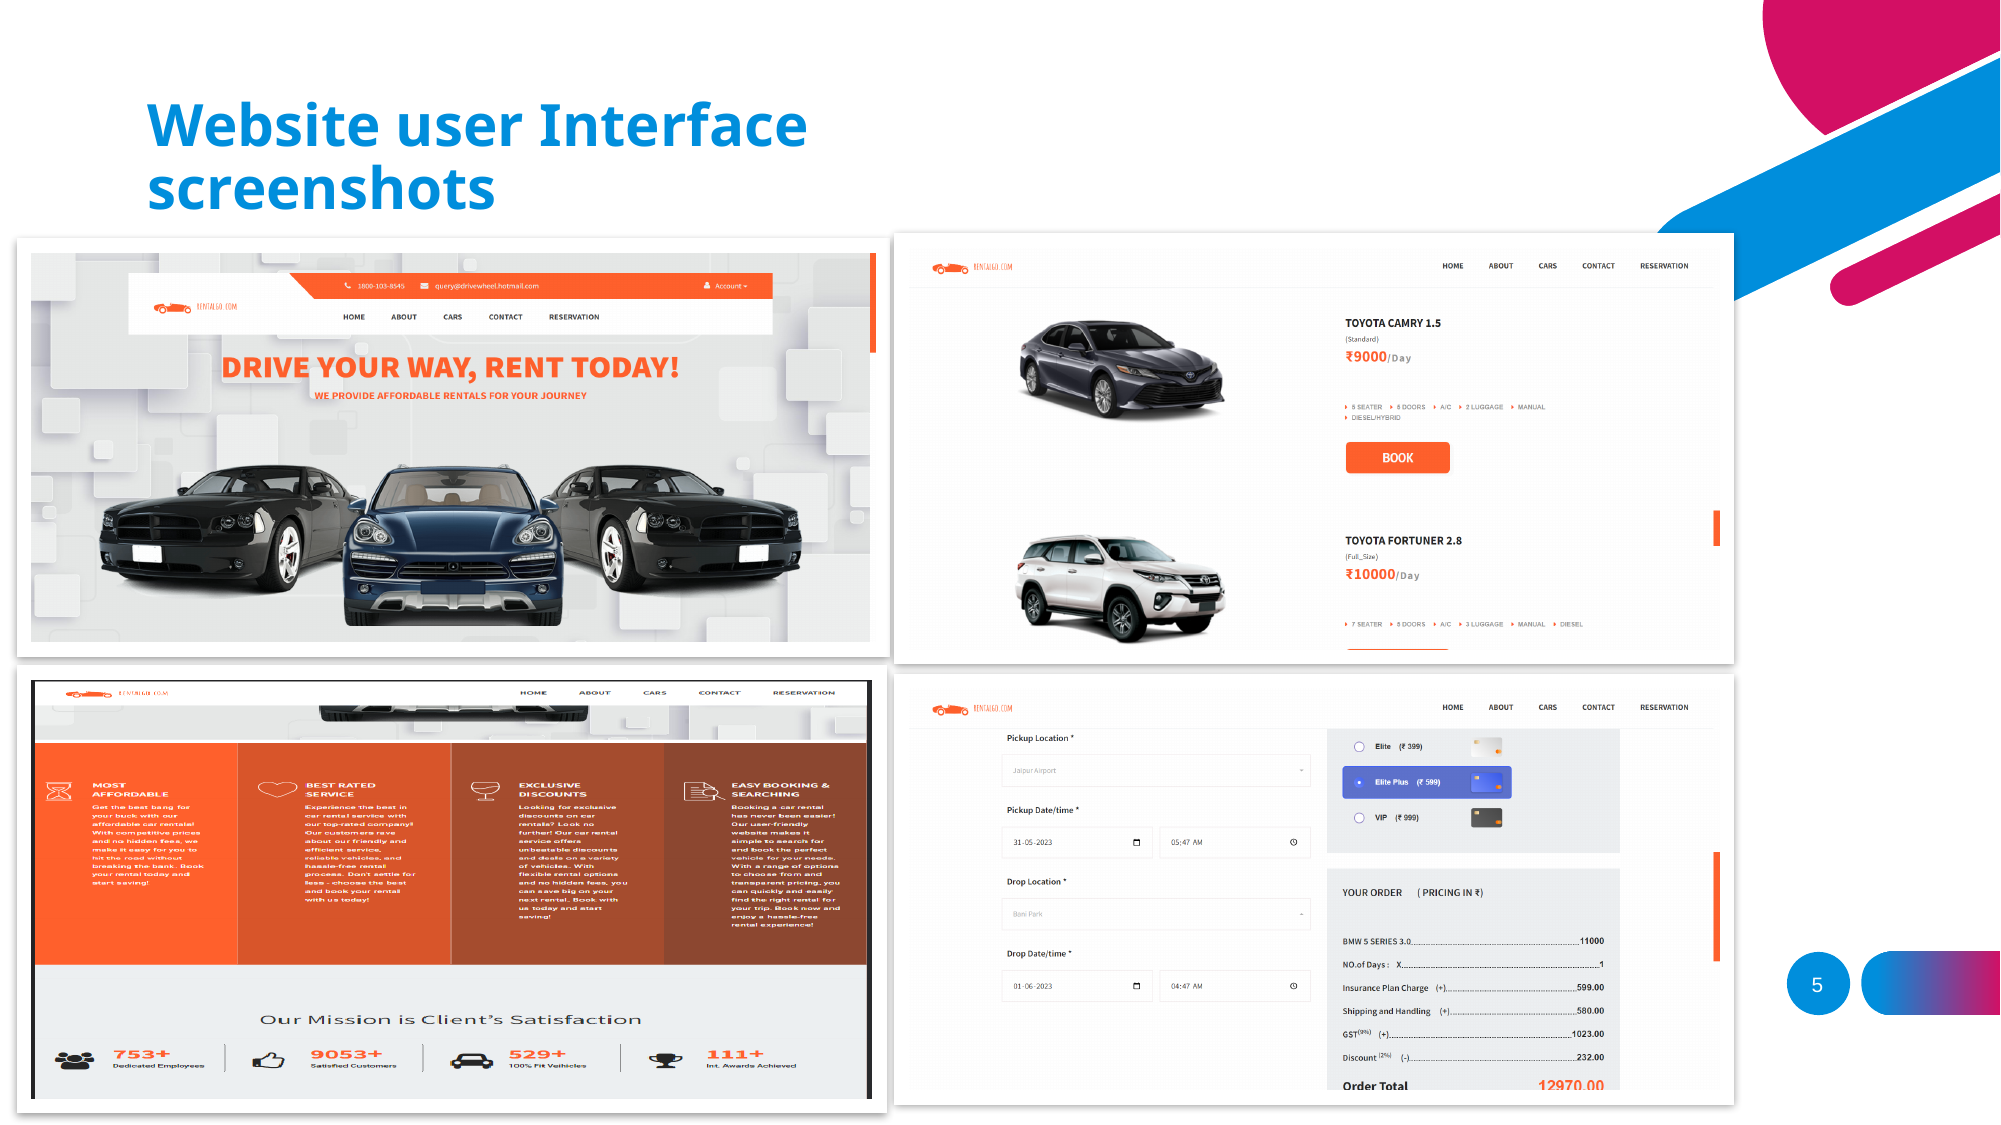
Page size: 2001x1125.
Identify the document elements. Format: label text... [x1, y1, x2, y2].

picture [908, 688, 1720, 1091]
picture [908, 247, 1720, 650]
text_box Website user Interface screenshots [133, 88, 872, 218]
picture [31, 679, 872, 1099]
picture [31, 252, 876, 643]
slide_number 5 [1772, 954, 1863, 1015]
